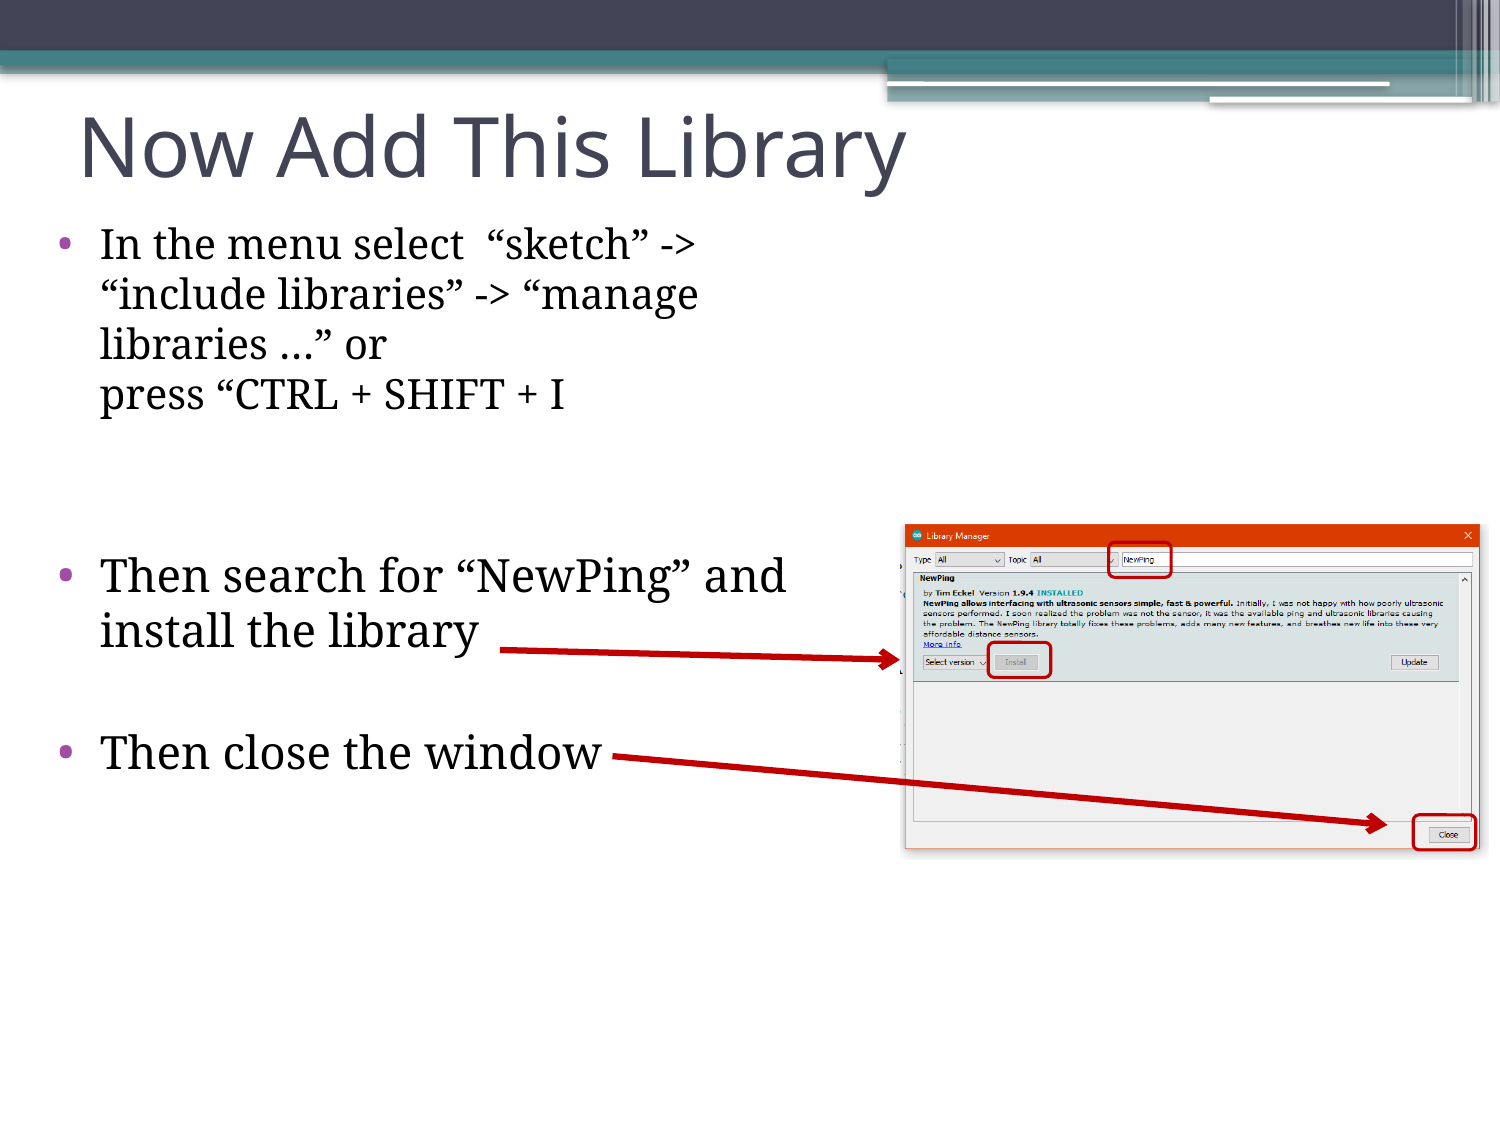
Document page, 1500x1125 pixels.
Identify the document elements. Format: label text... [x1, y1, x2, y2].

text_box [612, 755, 1388, 826]
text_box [899, 524, 1489, 860]
list In the menu select “sketch” -> “include libraries” -> “manage libraries …” or press “CTRL + SHIFT + I Then search for “NewPing” and install the library Then close the window [24, 210, 813, 953]
title Now Add This Library [62, 50, 1413, 238]
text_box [499, 649, 892, 661]
